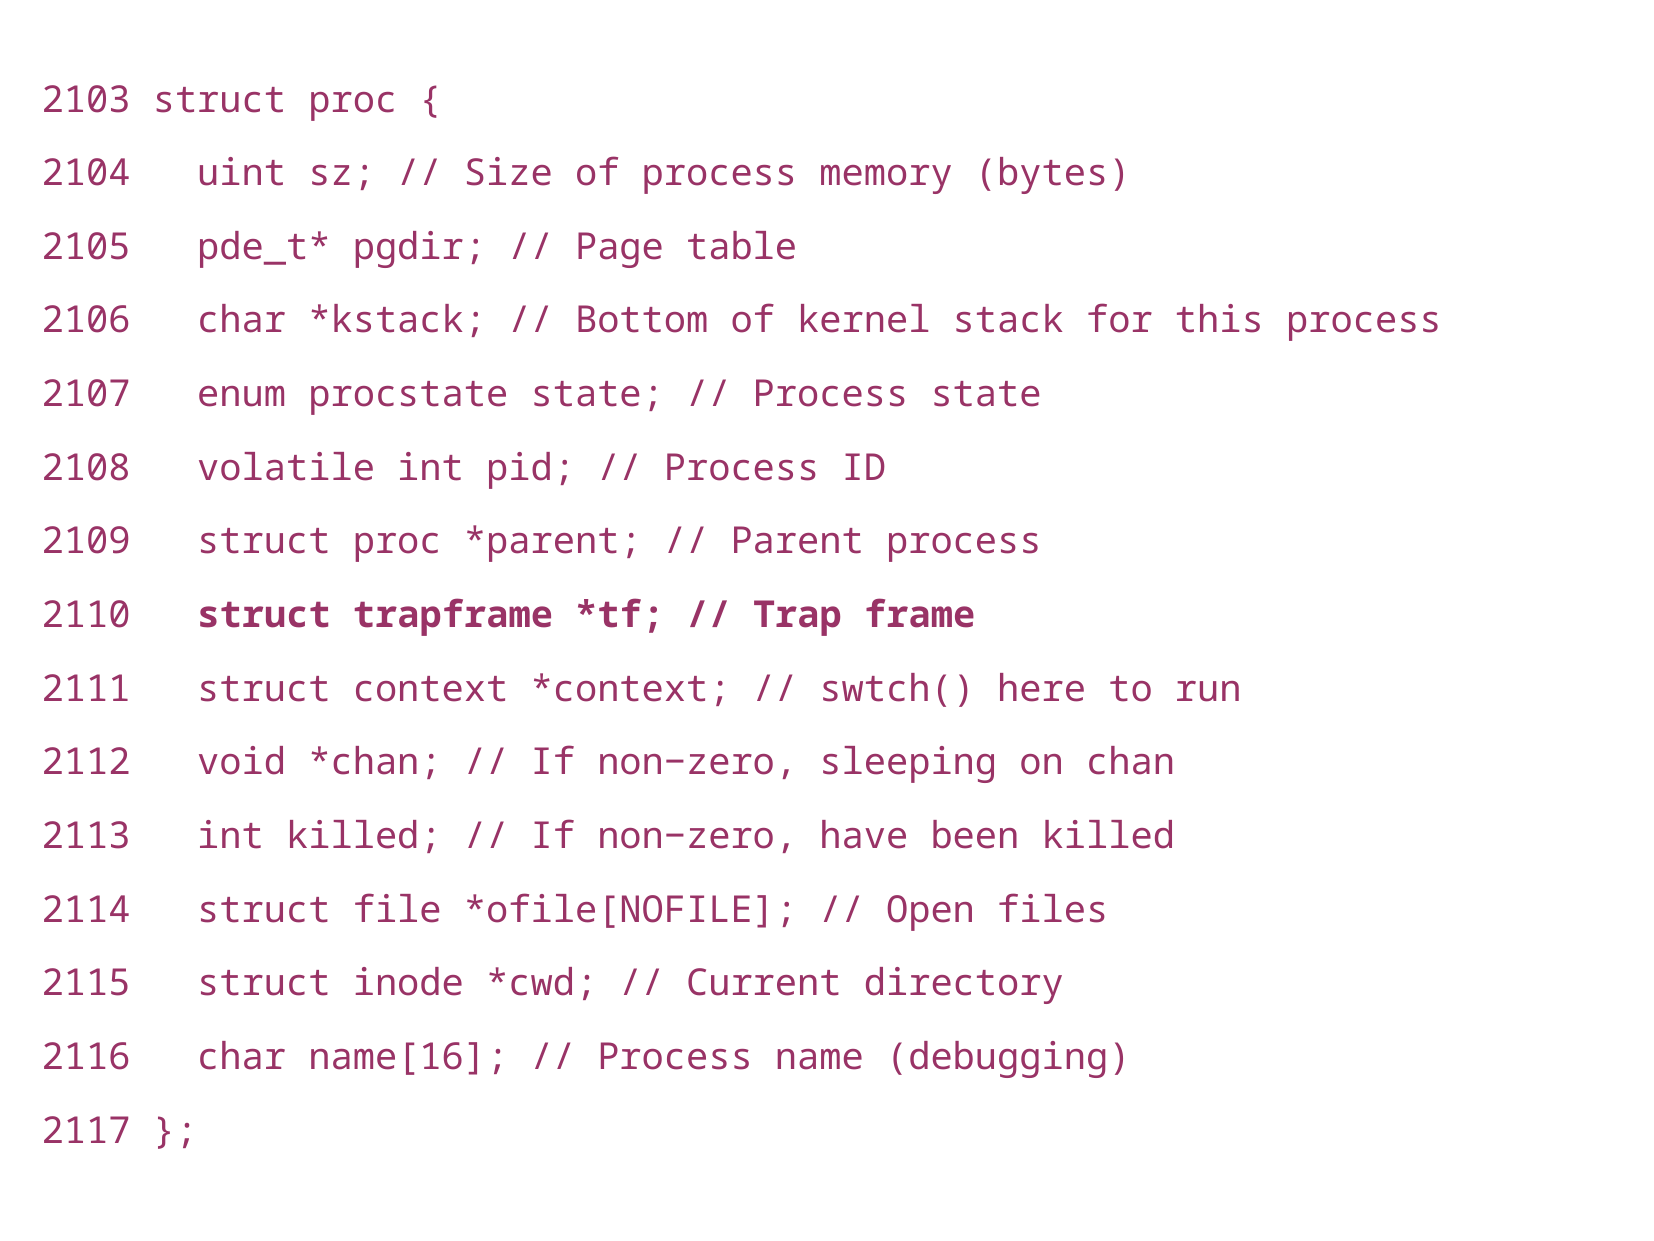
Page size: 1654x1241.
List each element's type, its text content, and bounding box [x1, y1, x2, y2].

list 2103 struct proc { 2104 uint sz; // Size of process memory (bytes) 2105 pde_t* pgdir; // Page table 2106 char *kstack; // Bottom of kernel stack for this process 2107 enum procstate state; // Process state 2108 volatile int pid; // Process ID 2109 struct proc *parent; // Parent process 2110 struct trapframe *tf; // Trap frame 2111 struct context *context; // swtch() here to run 2112 void *chan; // If non−zero, sleeping on chan 2113 int killed; // If non−zero, have been killed 2114 struct file *ofile[NOFILE]; // Open files 2115 struct inode *cwd; // Current directory 2116 char name[16]; // Process name (debugging) 2117 }; [41, 75, 1612, 1163]
